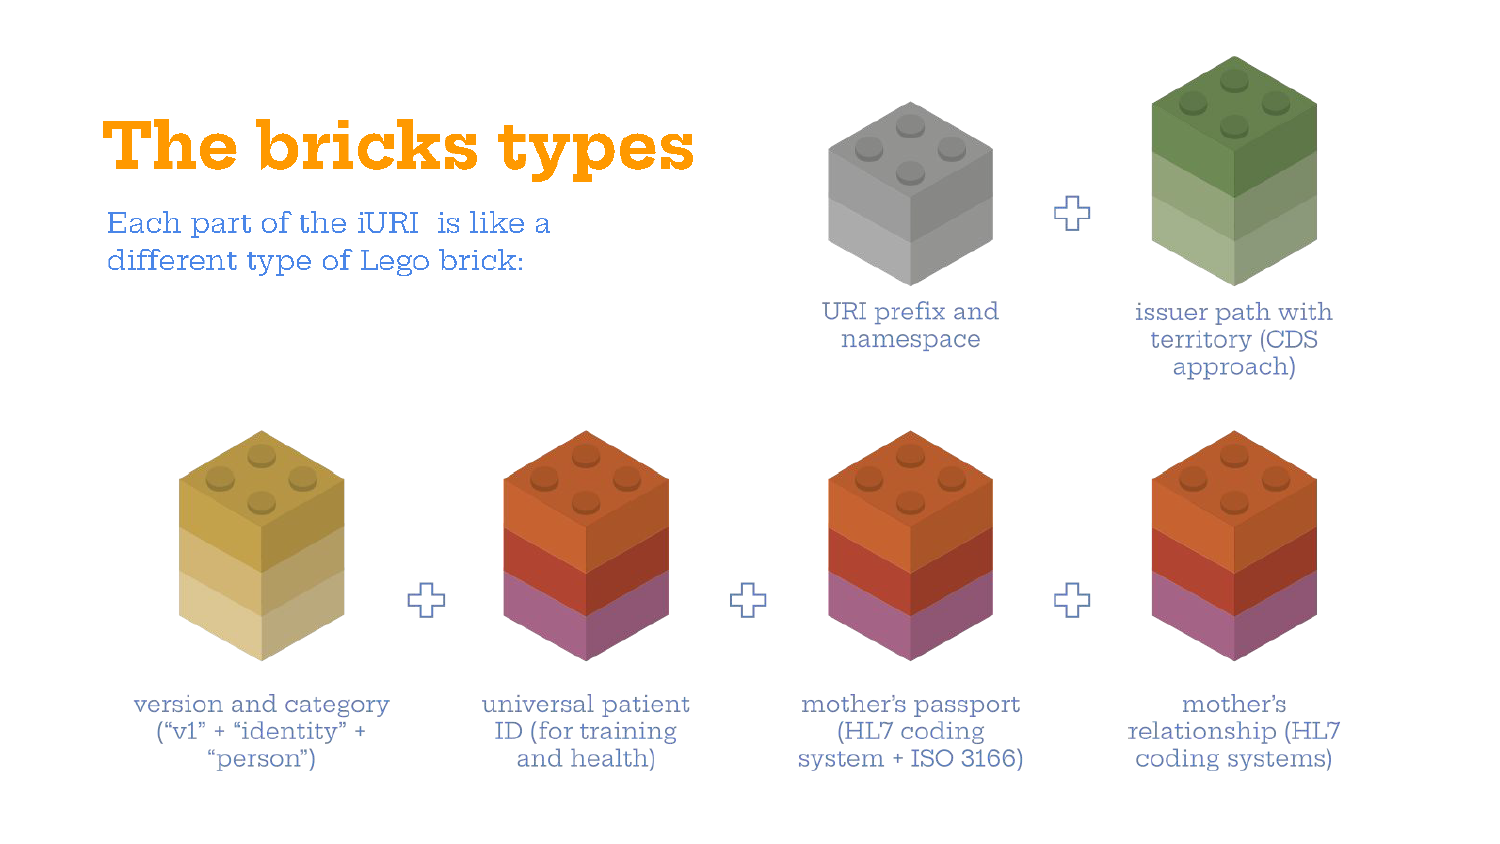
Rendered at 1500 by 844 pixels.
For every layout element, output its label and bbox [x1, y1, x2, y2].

picture [44, 24, 1456, 819]
